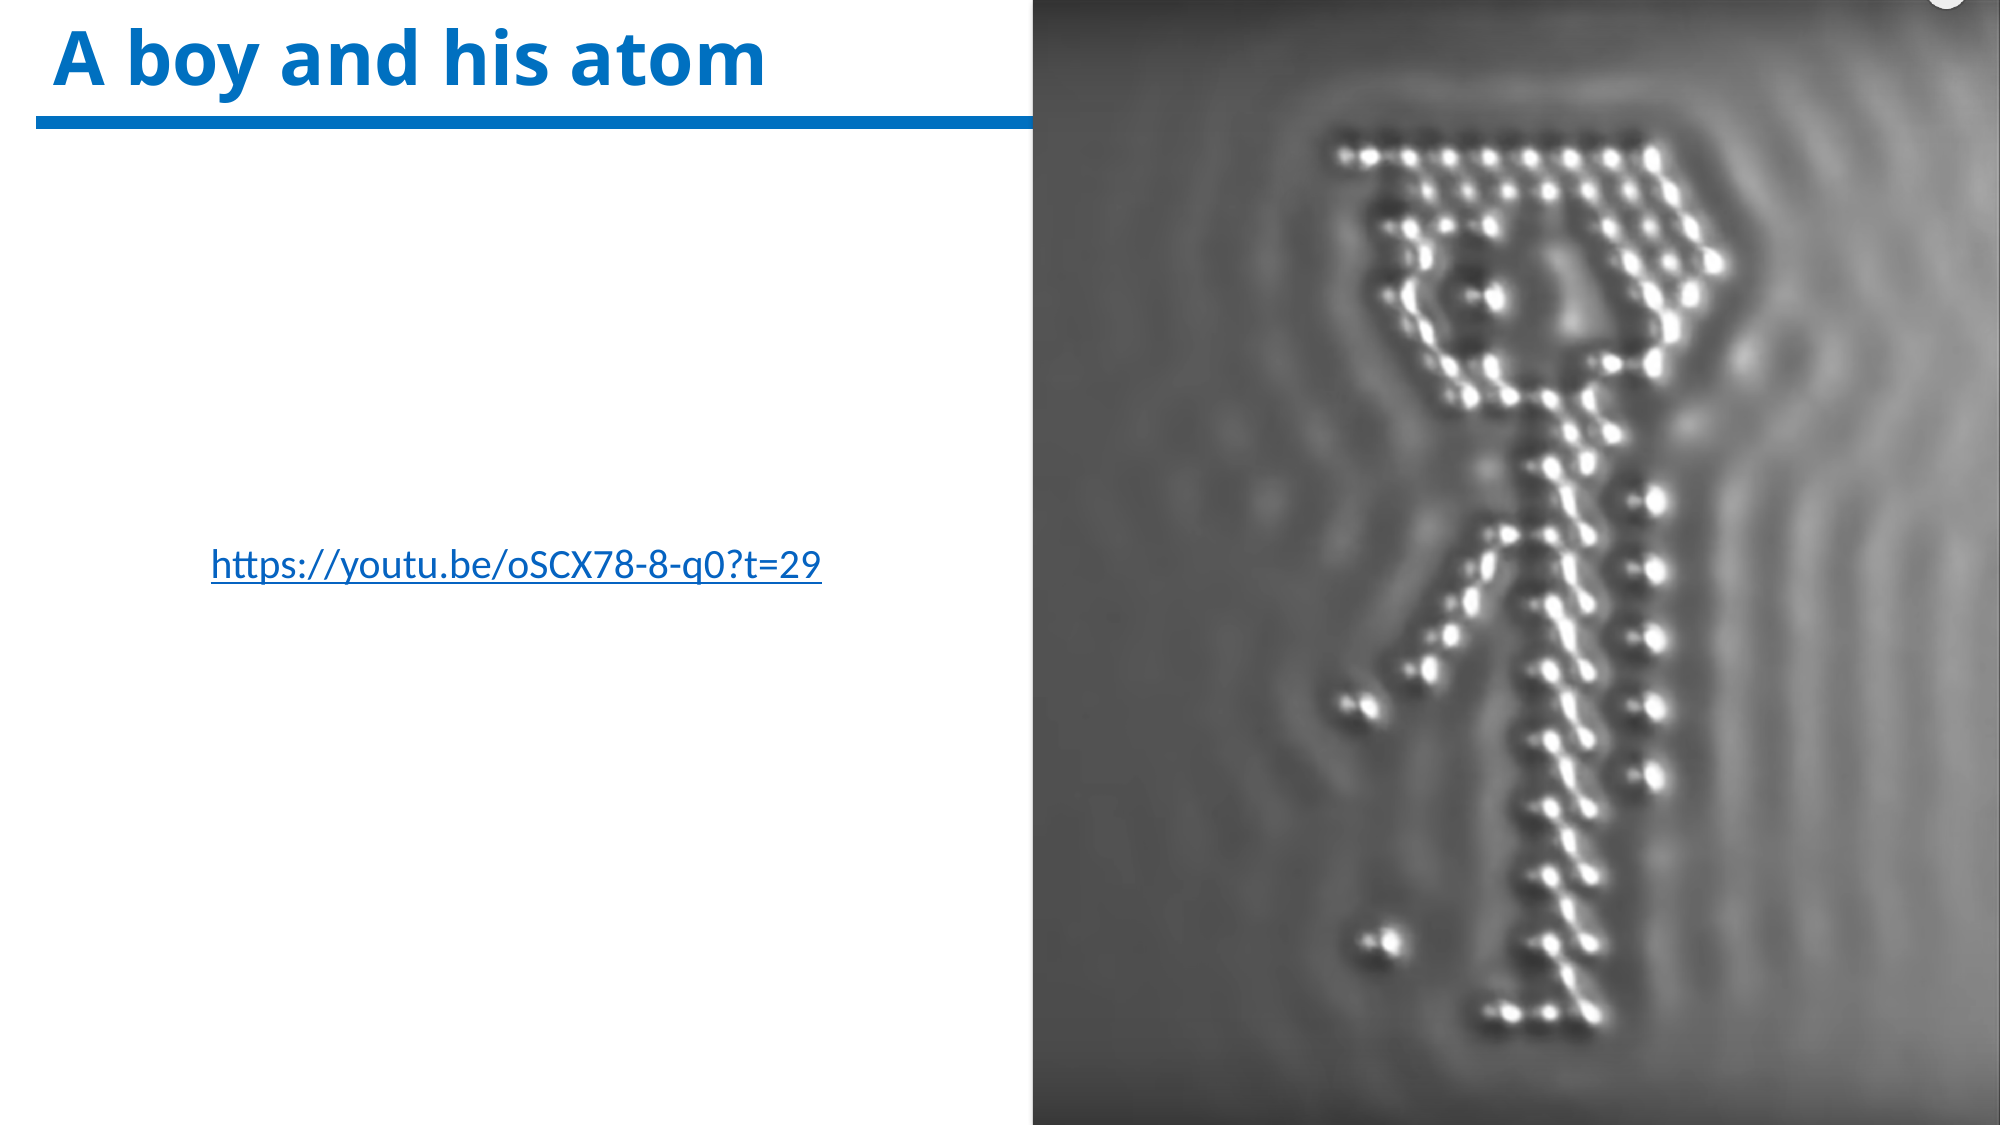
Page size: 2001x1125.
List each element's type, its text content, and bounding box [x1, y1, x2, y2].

text_box https://youtu.be/oSCX78-8-q0?t=29 [195, 529, 837, 595]
text_box A boy and his atom [0, 0, 1032, 123]
picture [1032, 0, 2000, 1125]
